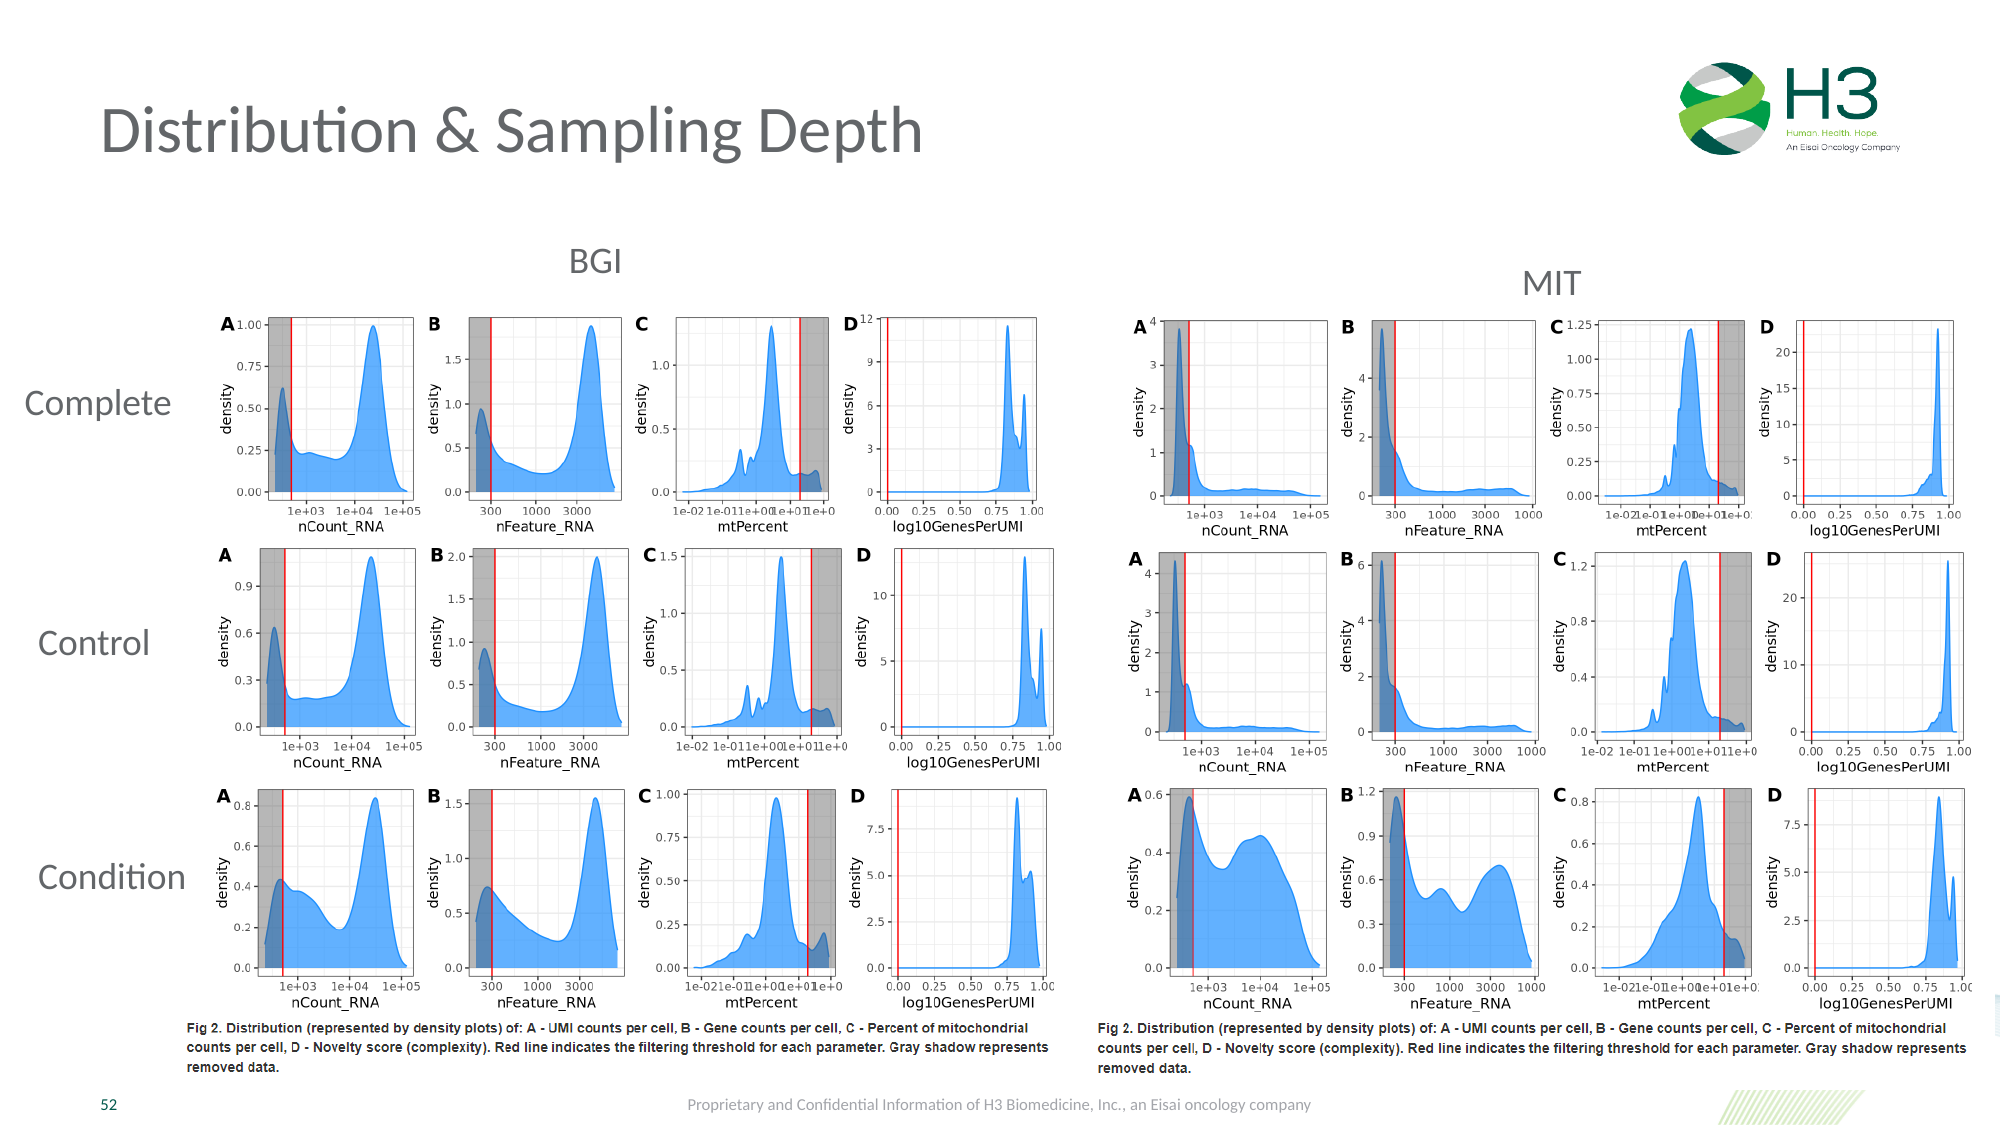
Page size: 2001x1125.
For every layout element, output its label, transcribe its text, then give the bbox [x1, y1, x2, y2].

text_box Control [23, 611, 159, 671]
slide_number 52 [100, 1083, 202, 1125]
picture [164, 308, 2000, 1125]
text_box Condition [23, 844, 159, 905]
text_box Complete [9, 370, 158, 431]
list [164, 532, 1076, 776]
text_box MIT [1507, 250, 1763, 307]
text_box BGI [554, 228, 810, 289]
picture [163, 306, 1063, 539]
footer Proprietary and Confidential Information of H3 Biomedicine, Inc., an Eisai oncology company [635, 1093, 1365, 1125]
picture [1681, 62, 1900, 155]
title Distribution & Sampling Depth [100, 0, 1681, 174]
